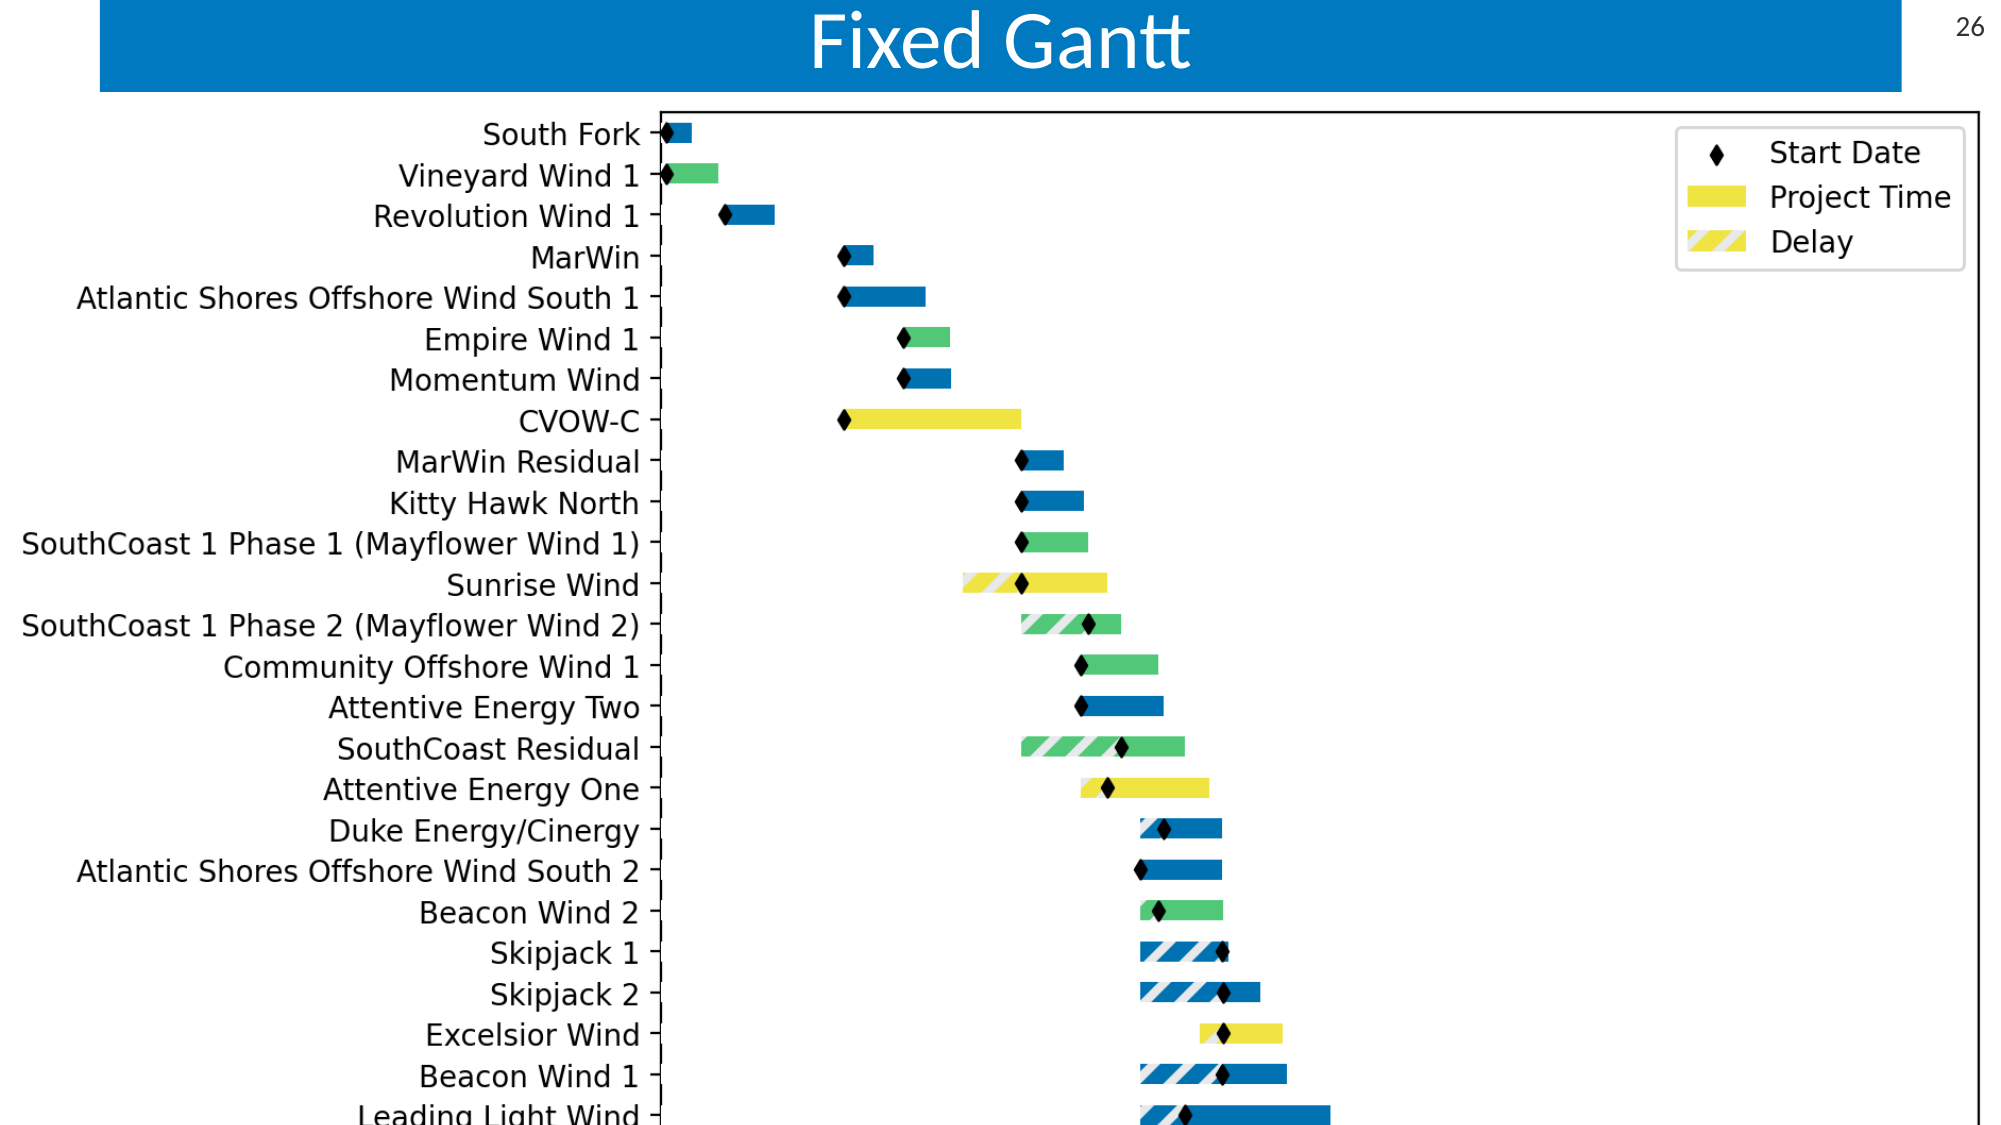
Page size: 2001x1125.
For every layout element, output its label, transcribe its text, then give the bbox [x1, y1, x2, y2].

title Fixed Gantt [99, 0, 1902, 90]
picture [0, 92, 2000, 1125]
